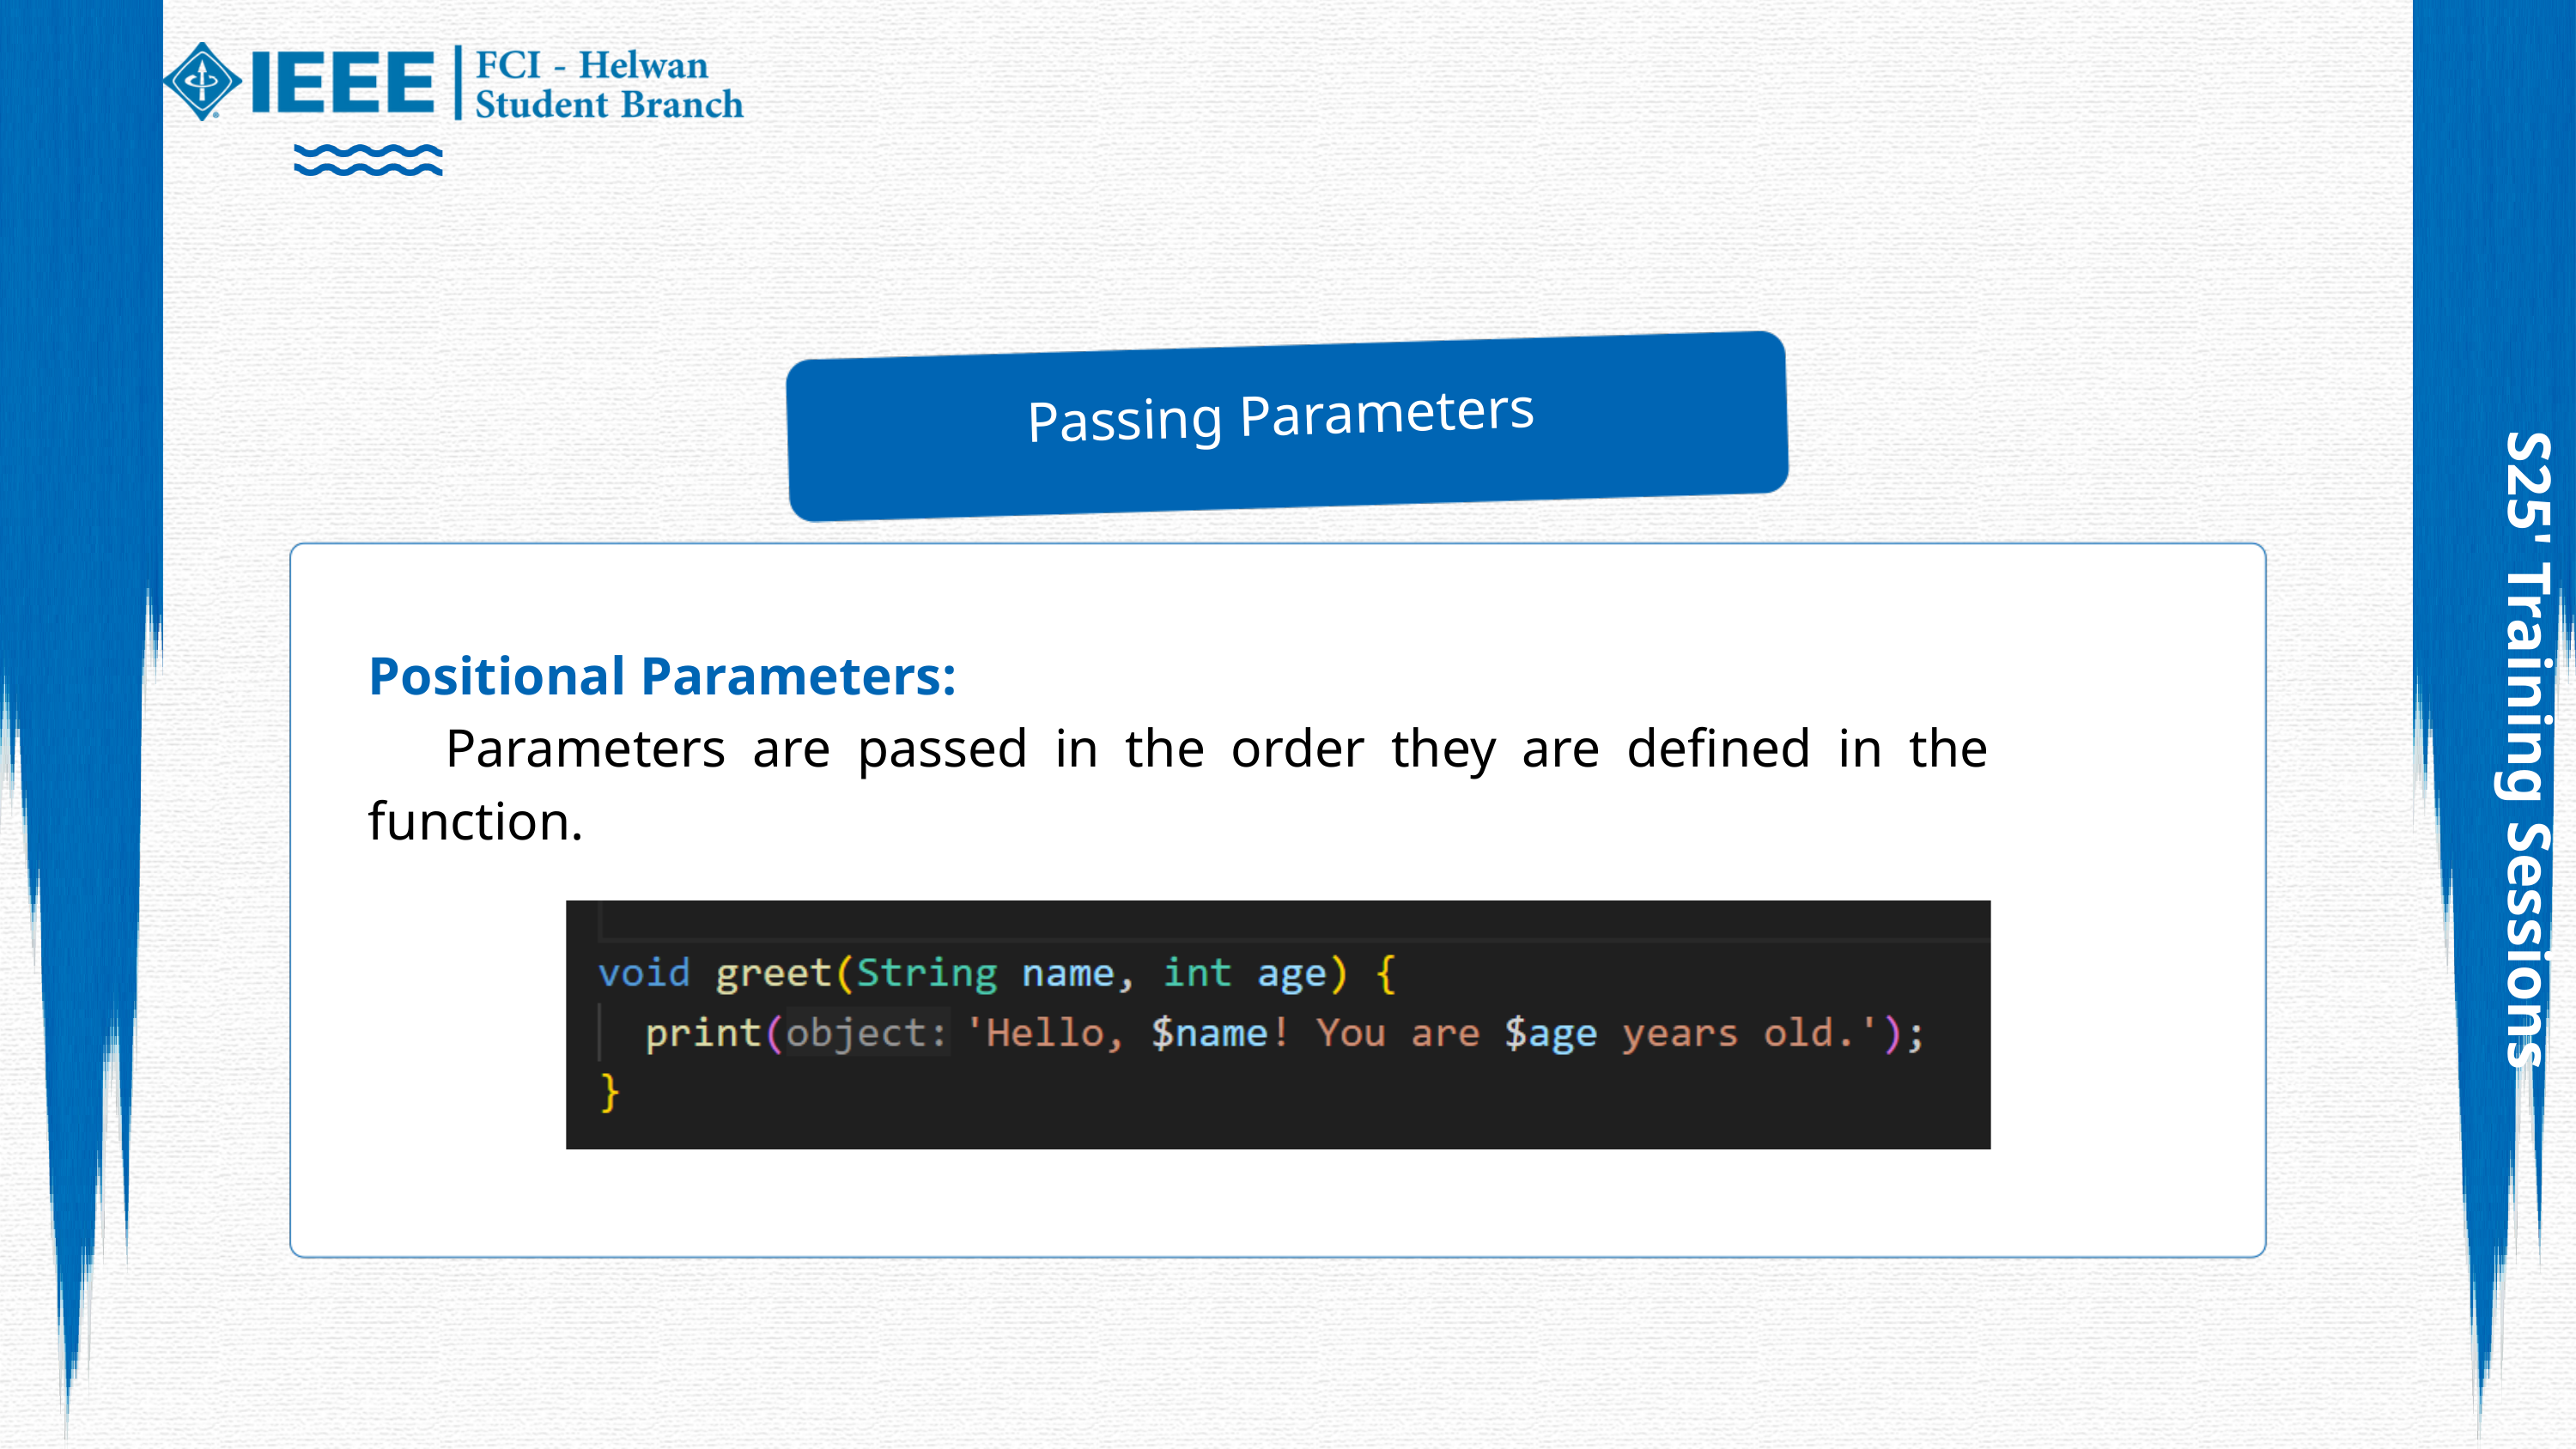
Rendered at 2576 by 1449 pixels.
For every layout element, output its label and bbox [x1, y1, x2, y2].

text_box [2205, 710, 2576, 791]
text_box [162, 41, 747, 122]
text_box [0, 814, 2576, 1449]
text_box [368, 644, 1991, 804]
text_box [617, 374, 1947, 470]
text_box [0, 0, 2576, 642]
text_box [1990, 642, 2576, 806]
text_box [0, 642, 369, 806]
